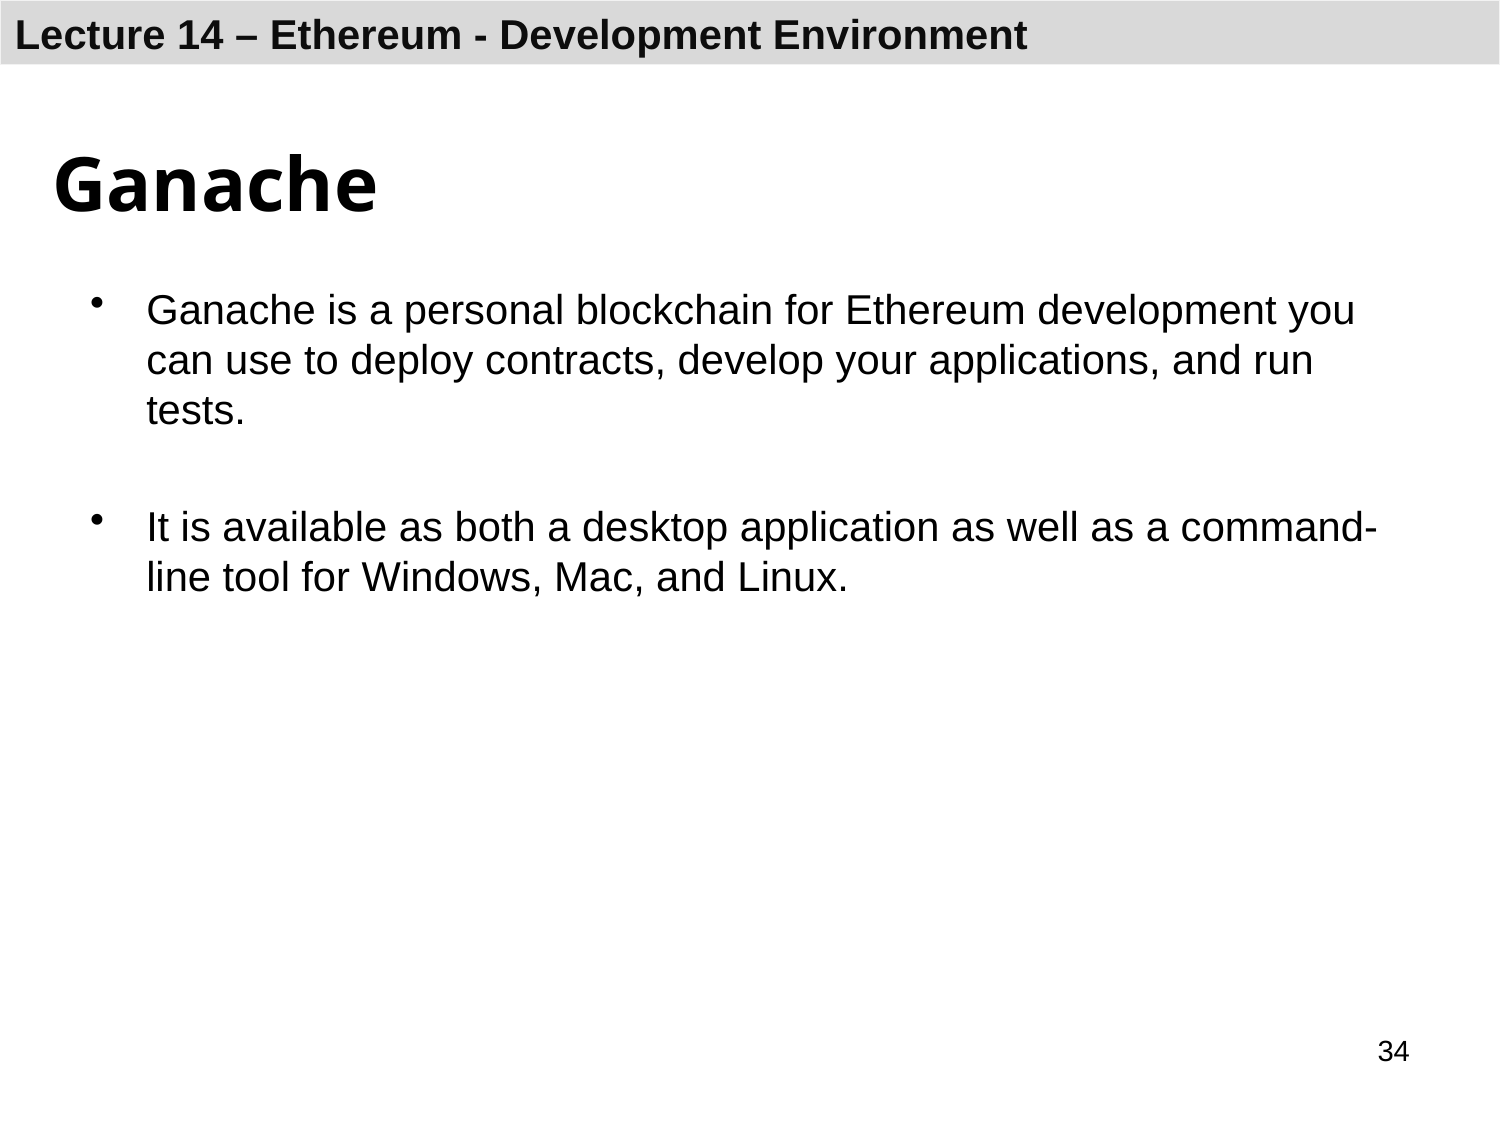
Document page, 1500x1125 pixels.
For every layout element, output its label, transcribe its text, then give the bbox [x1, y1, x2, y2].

slide_number 34 [1074, 1024, 1425, 1103]
list Ganache is a personal blockchain for Ethereum development you can use to deploy contracts, develop your applications, and run tests. It is available as both a desktop application as well as a command-line tool for Windows, Mac, and Linux. [75, 275, 1425, 963]
title Ganache [37, 125, 1388, 238]
